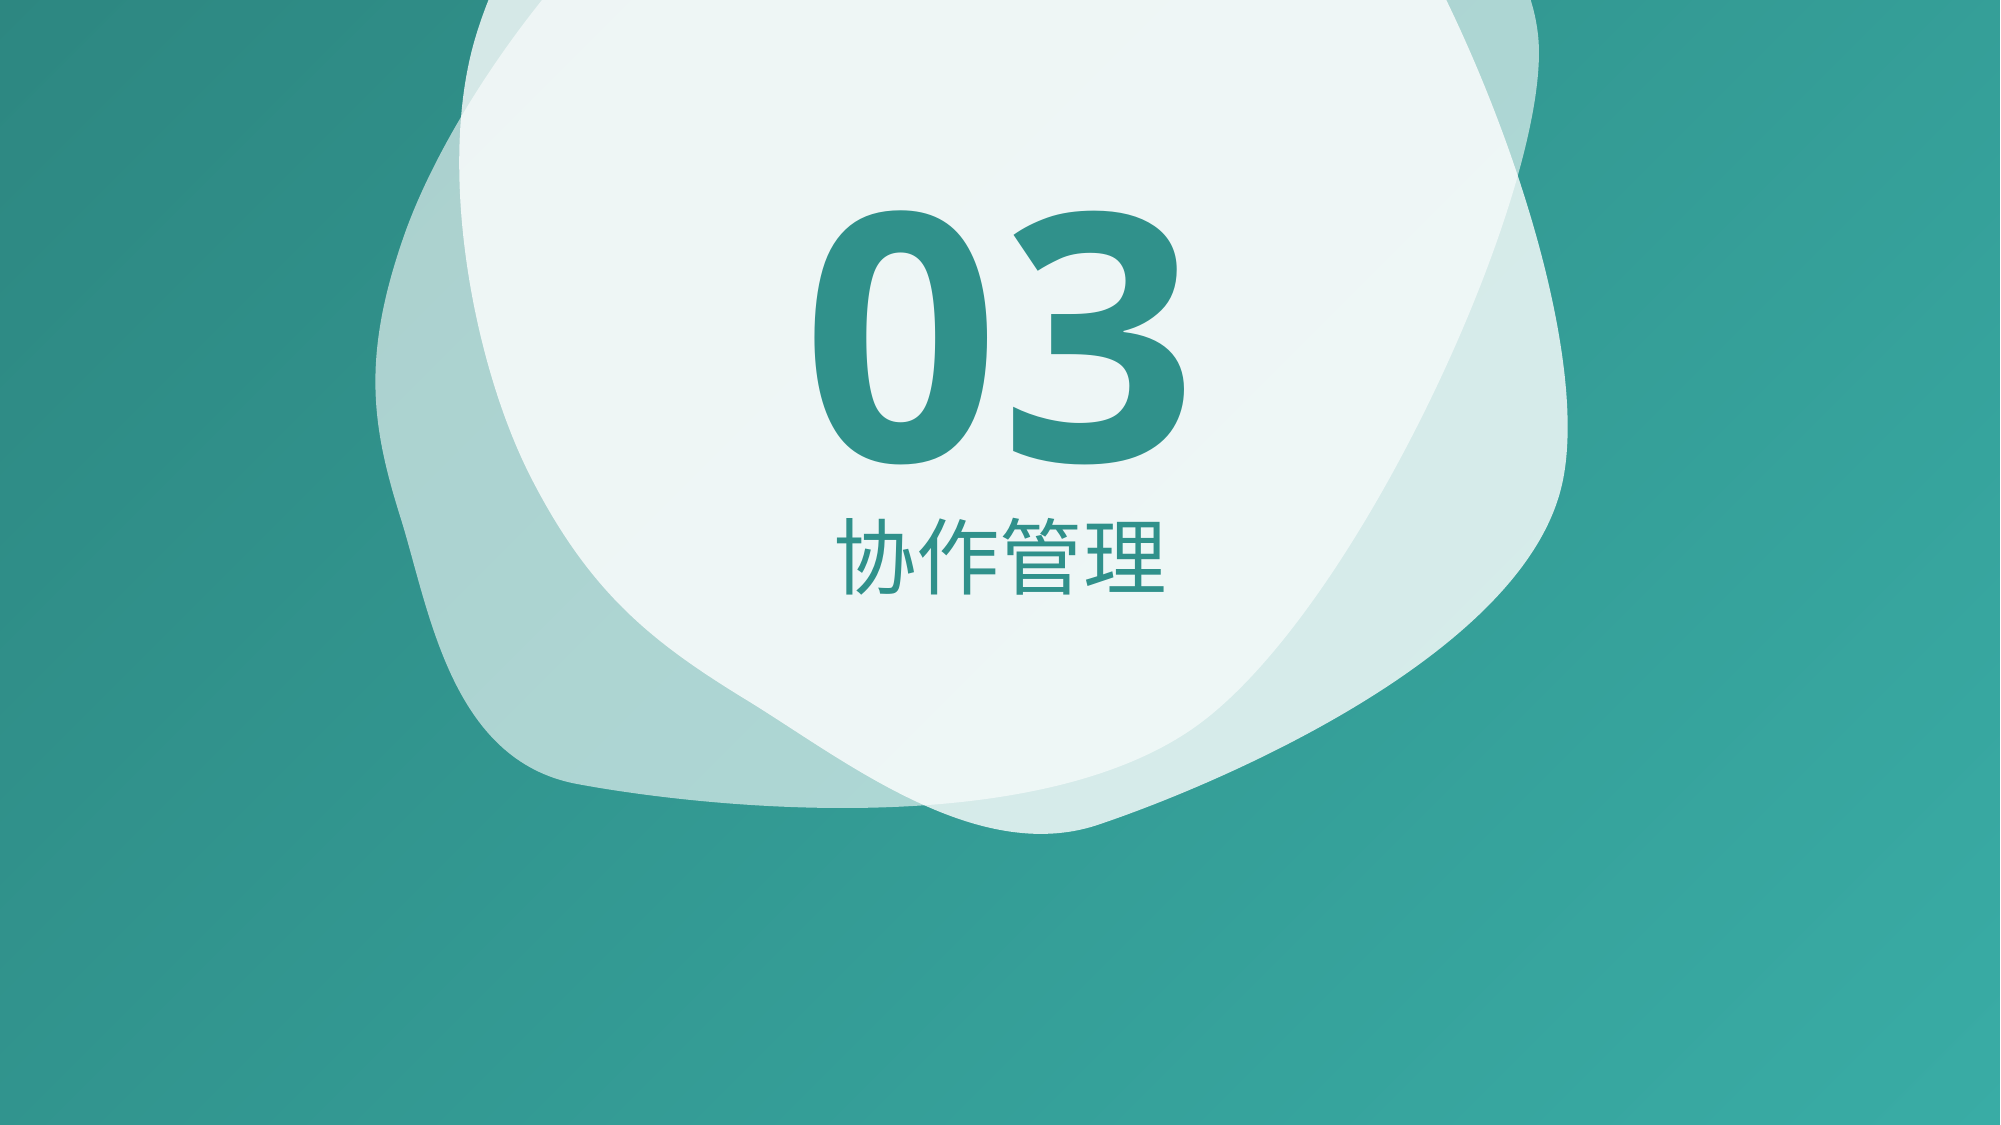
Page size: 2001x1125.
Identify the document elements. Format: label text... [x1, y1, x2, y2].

list 协作管理 [610, 497, 1389, 633]
list 03 [761, 108, 1239, 497]
